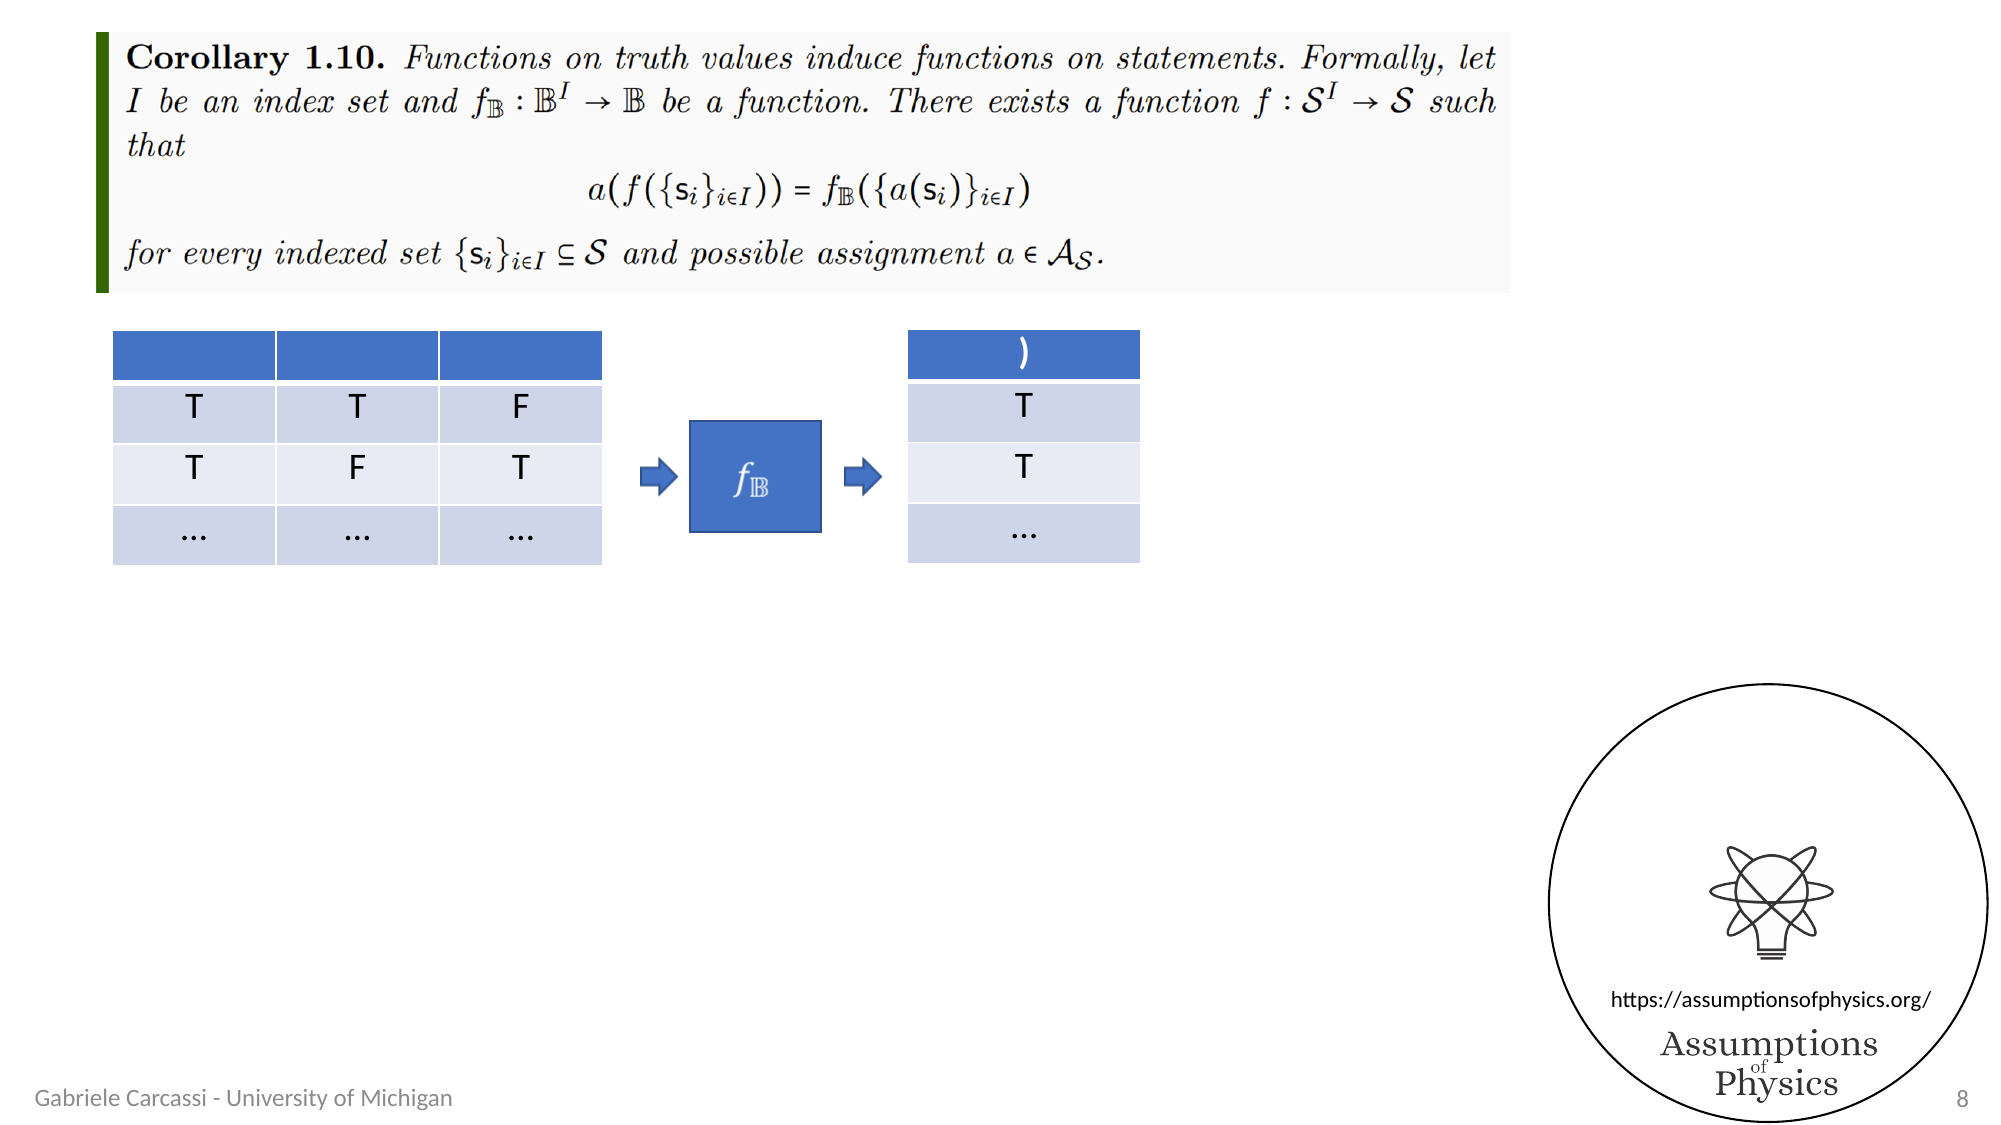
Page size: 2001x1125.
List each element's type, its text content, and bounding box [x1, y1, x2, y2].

picture [689, 420, 822, 533]
slide_number 8 [1893, 1078, 1985, 1116]
picture [95, 32, 1513, 293]
picture [1709, 846, 1834, 960]
picture [640, 456, 679, 497]
picture [844, 456, 883, 497]
footer Gabriele Carcassi - University of Michigan [19, 1077, 999, 1116]
picture [1660, 1029, 1877, 1103]
